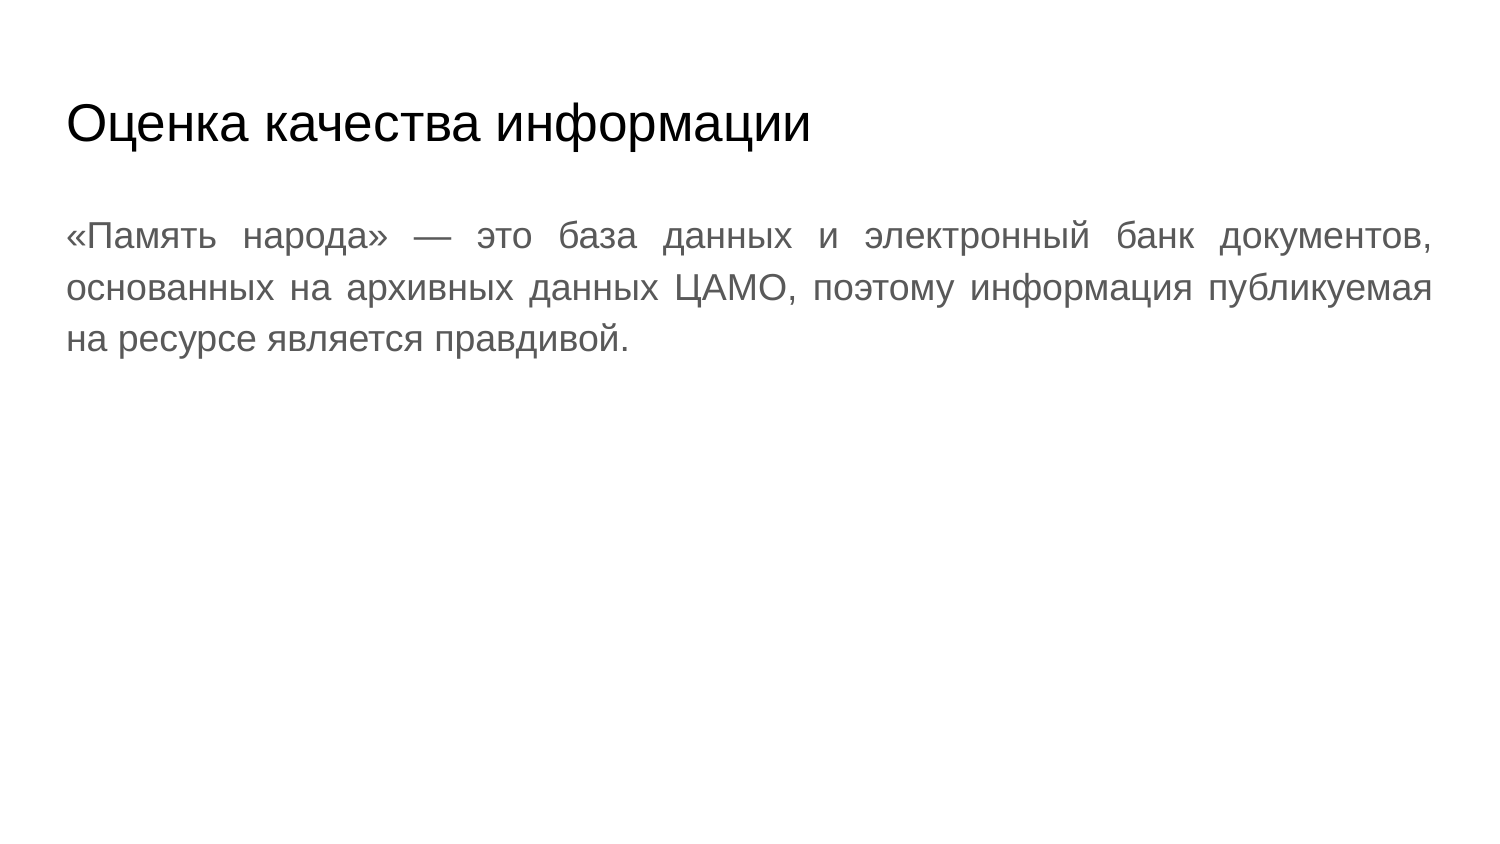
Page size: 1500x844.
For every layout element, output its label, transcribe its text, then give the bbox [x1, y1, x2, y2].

title Оценка качества информации [51, 72, 1449, 167]
list «‎Память народа» — это база данных и электронный банк документов, основанных на архивных данных ЦАМО, поэтому информация публикуемая на ресурсе является правдивой. [51, 189, 1449, 750]
